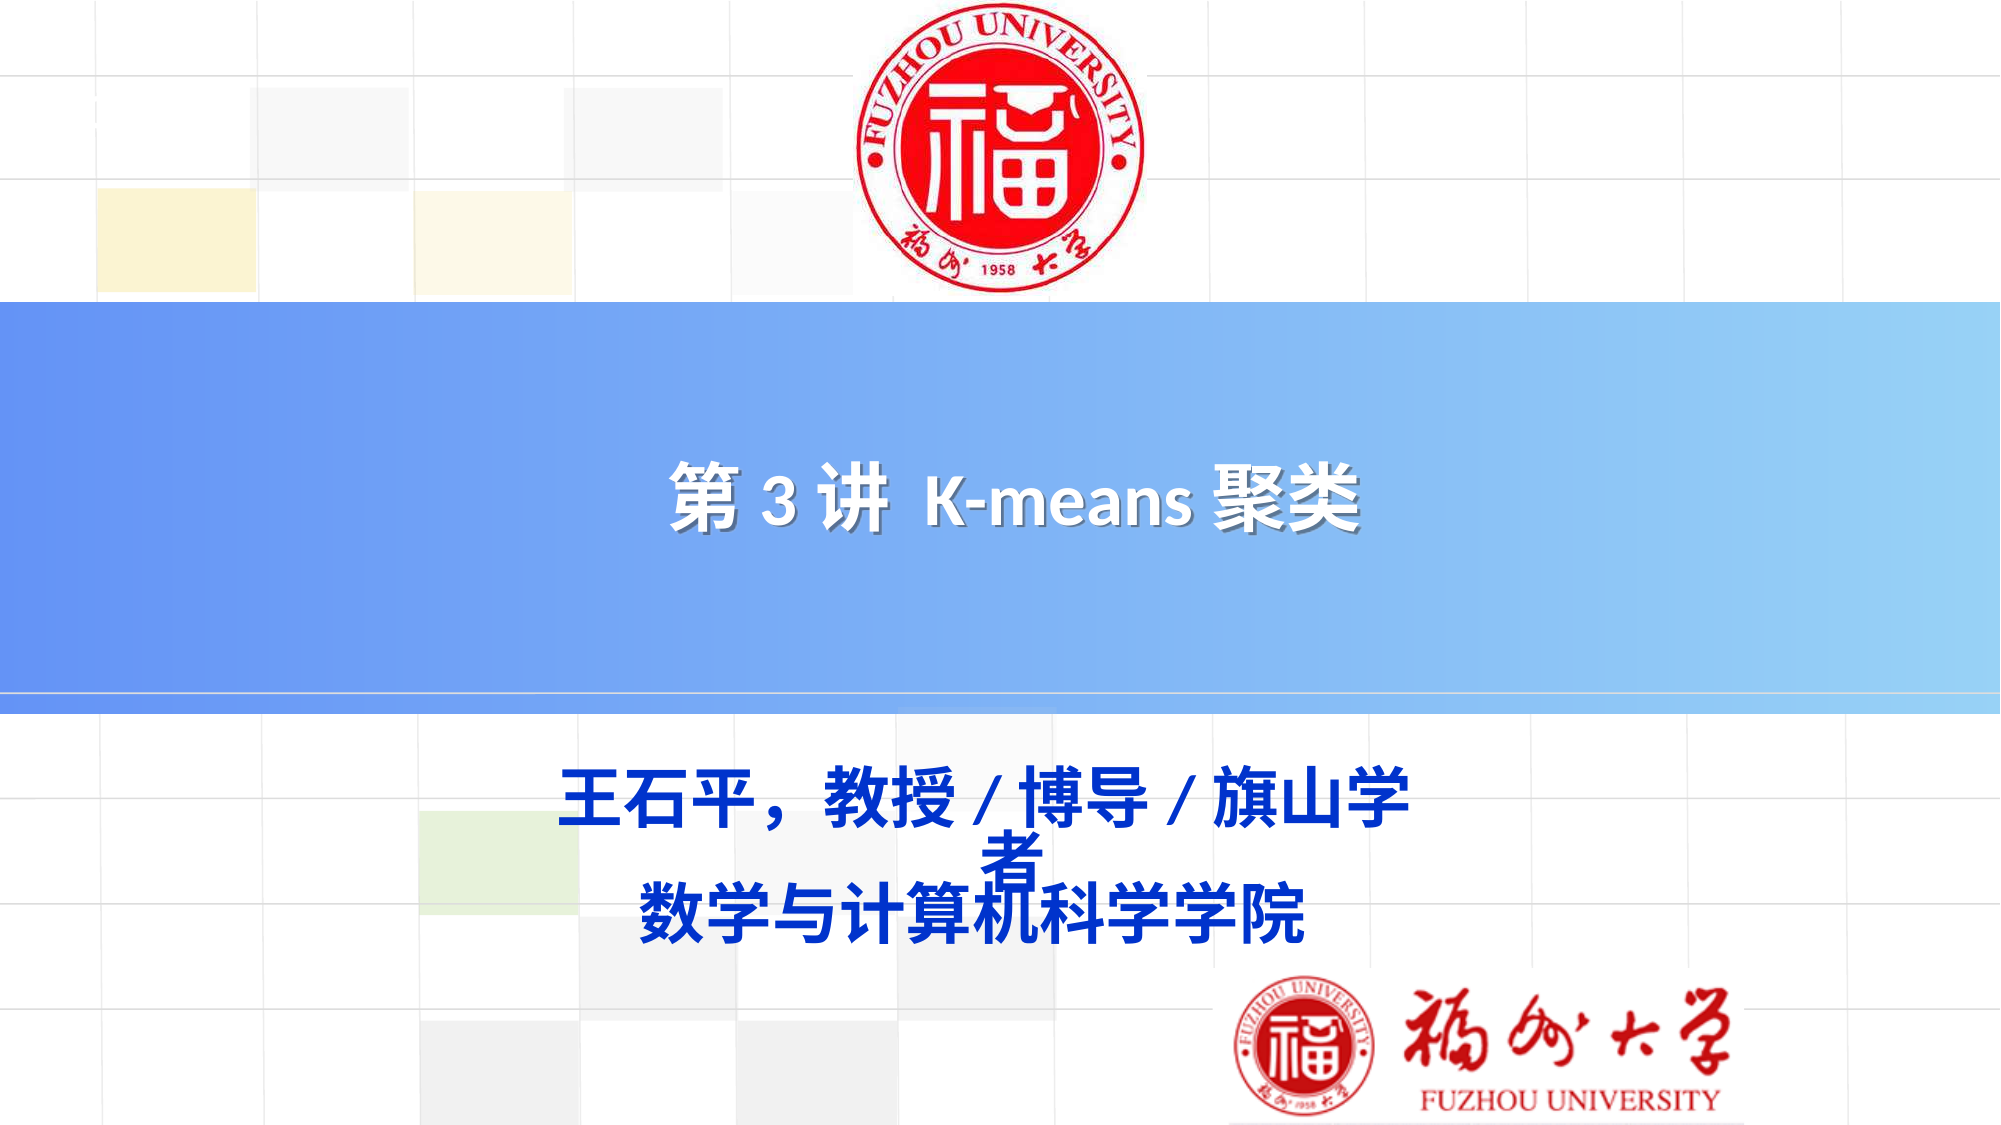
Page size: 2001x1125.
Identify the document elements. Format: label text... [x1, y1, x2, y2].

title 第3讲 K-means聚类 [581, 326, 1497, 664]
picture [852, 0, 1148, 296]
text_box 数学与计算机科学学院 [515, 880, 1430, 953]
picture [1212, 967, 1745, 1125]
subtitle 王石平，教授/博导/旗山学者 [527, 763, 1442, 837]
